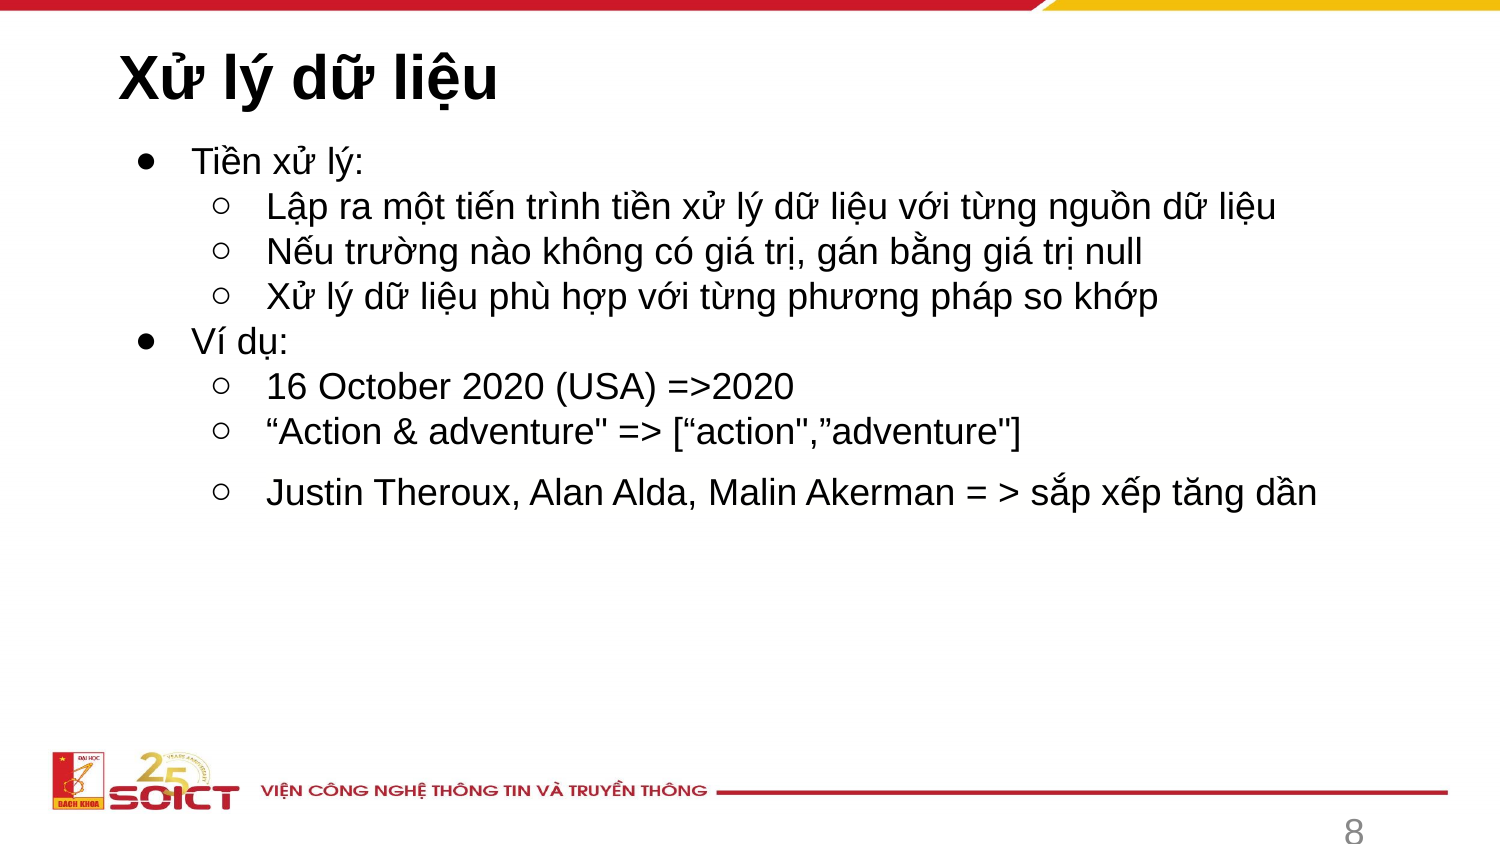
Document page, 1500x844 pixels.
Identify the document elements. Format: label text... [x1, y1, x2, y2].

text_box Tiền xử lý: Lập ra một tiến trình tiền xử lý dữ liệu với từng nguồn dữ liệu Nếu trường nào không có giá trị, gán bằng giá trị null Xử lý dữ liệu phù hợp với từng phương pháp so khớp Ví dụ: 16 October 2020 (USA) =>2020 “Action & adventure" => [“action",”adventure"] Justin Theroux, Alan Alda, Malin Akerman = > sắp xếp tăng dần [115, 135, 1412, 844]
picture [0, 0, 1500, 814]
text_box Xử lý dữ liệu [115, 34, 802, 135]
